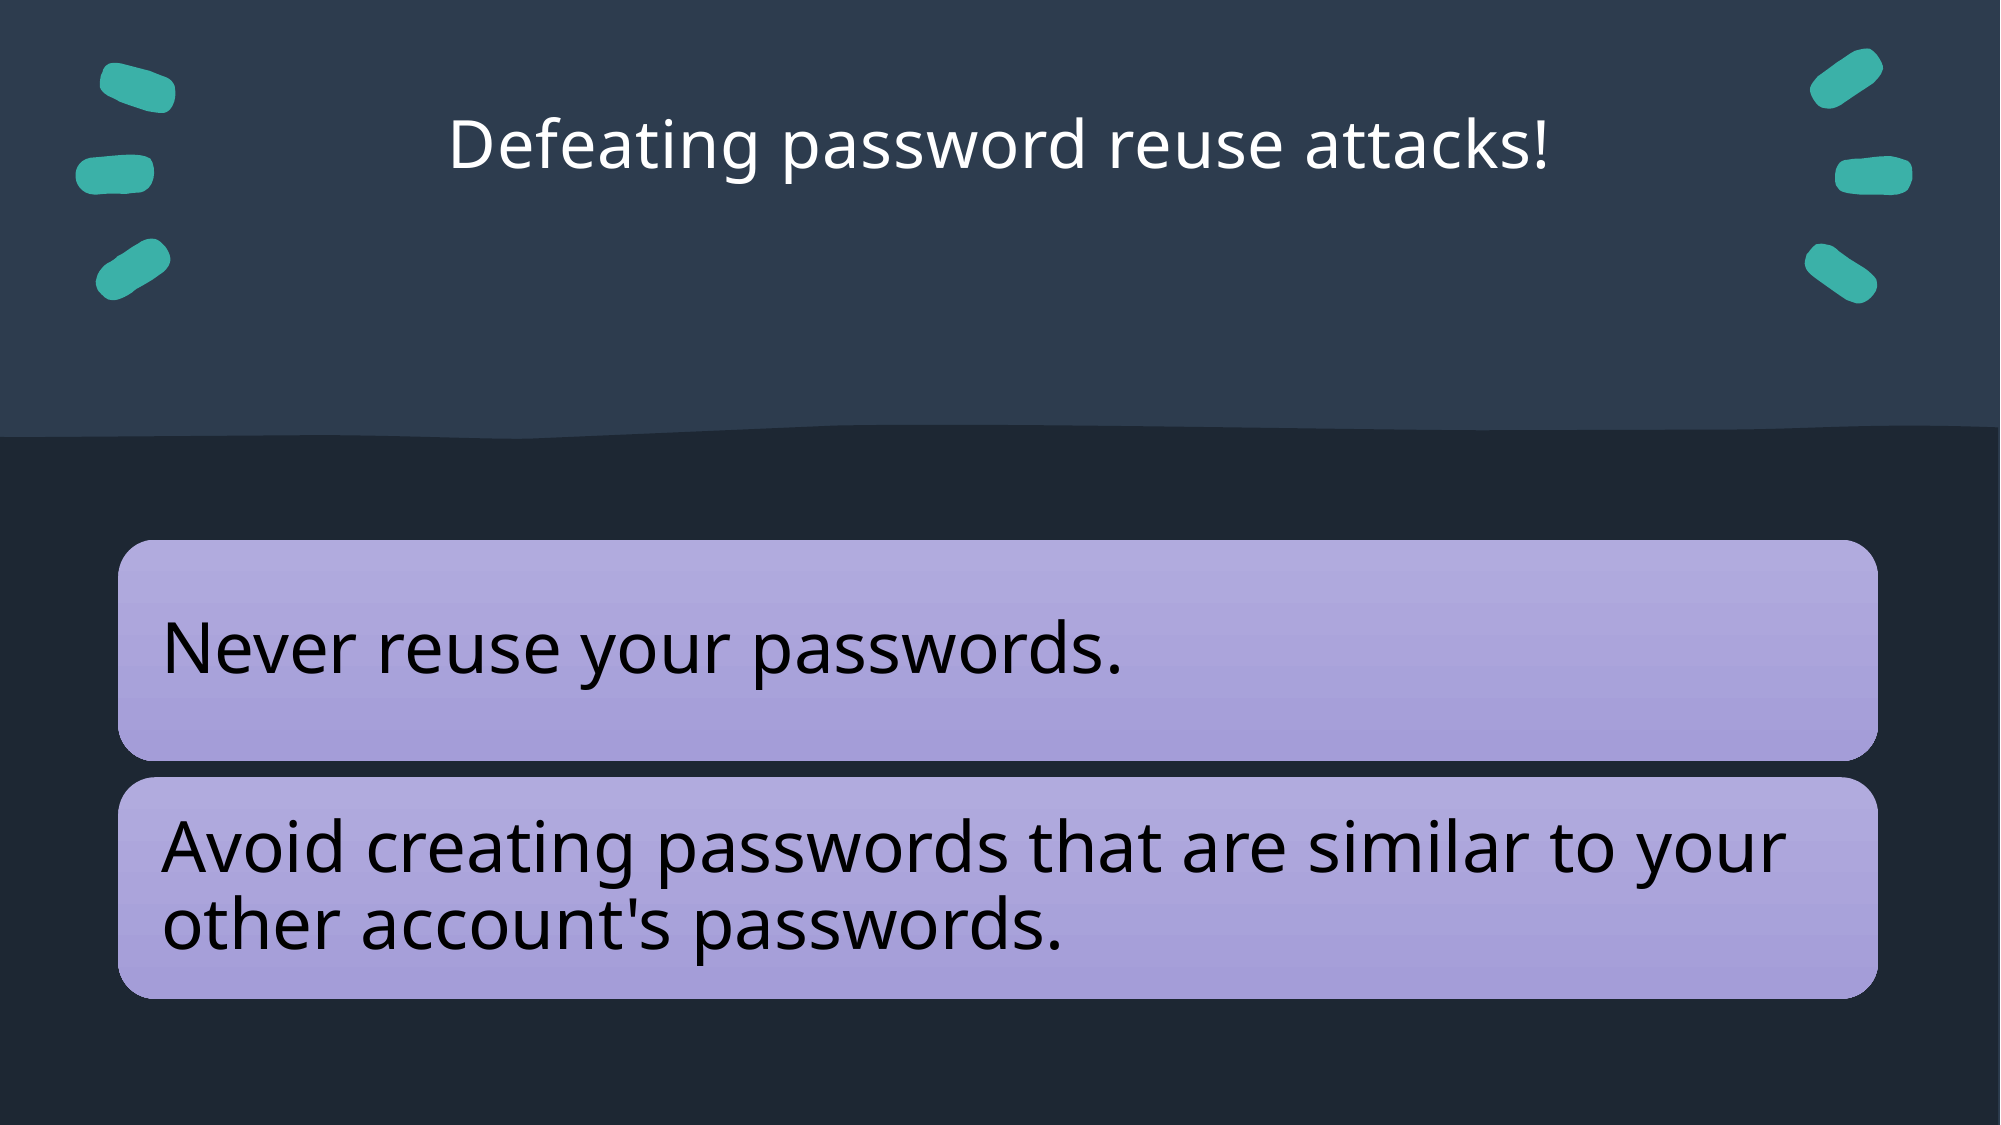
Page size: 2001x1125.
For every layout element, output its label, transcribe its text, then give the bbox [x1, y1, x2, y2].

title Defeating password reuse attacks! [275, 101, 1725, 214]
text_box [63, 66, 177, 305]
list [118, 533, 1879, 1006]
text_box [0, 423, 2000, 1125]
text_box [0, 0, 2000, 437]
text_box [1808, 44, 1913, 308]
